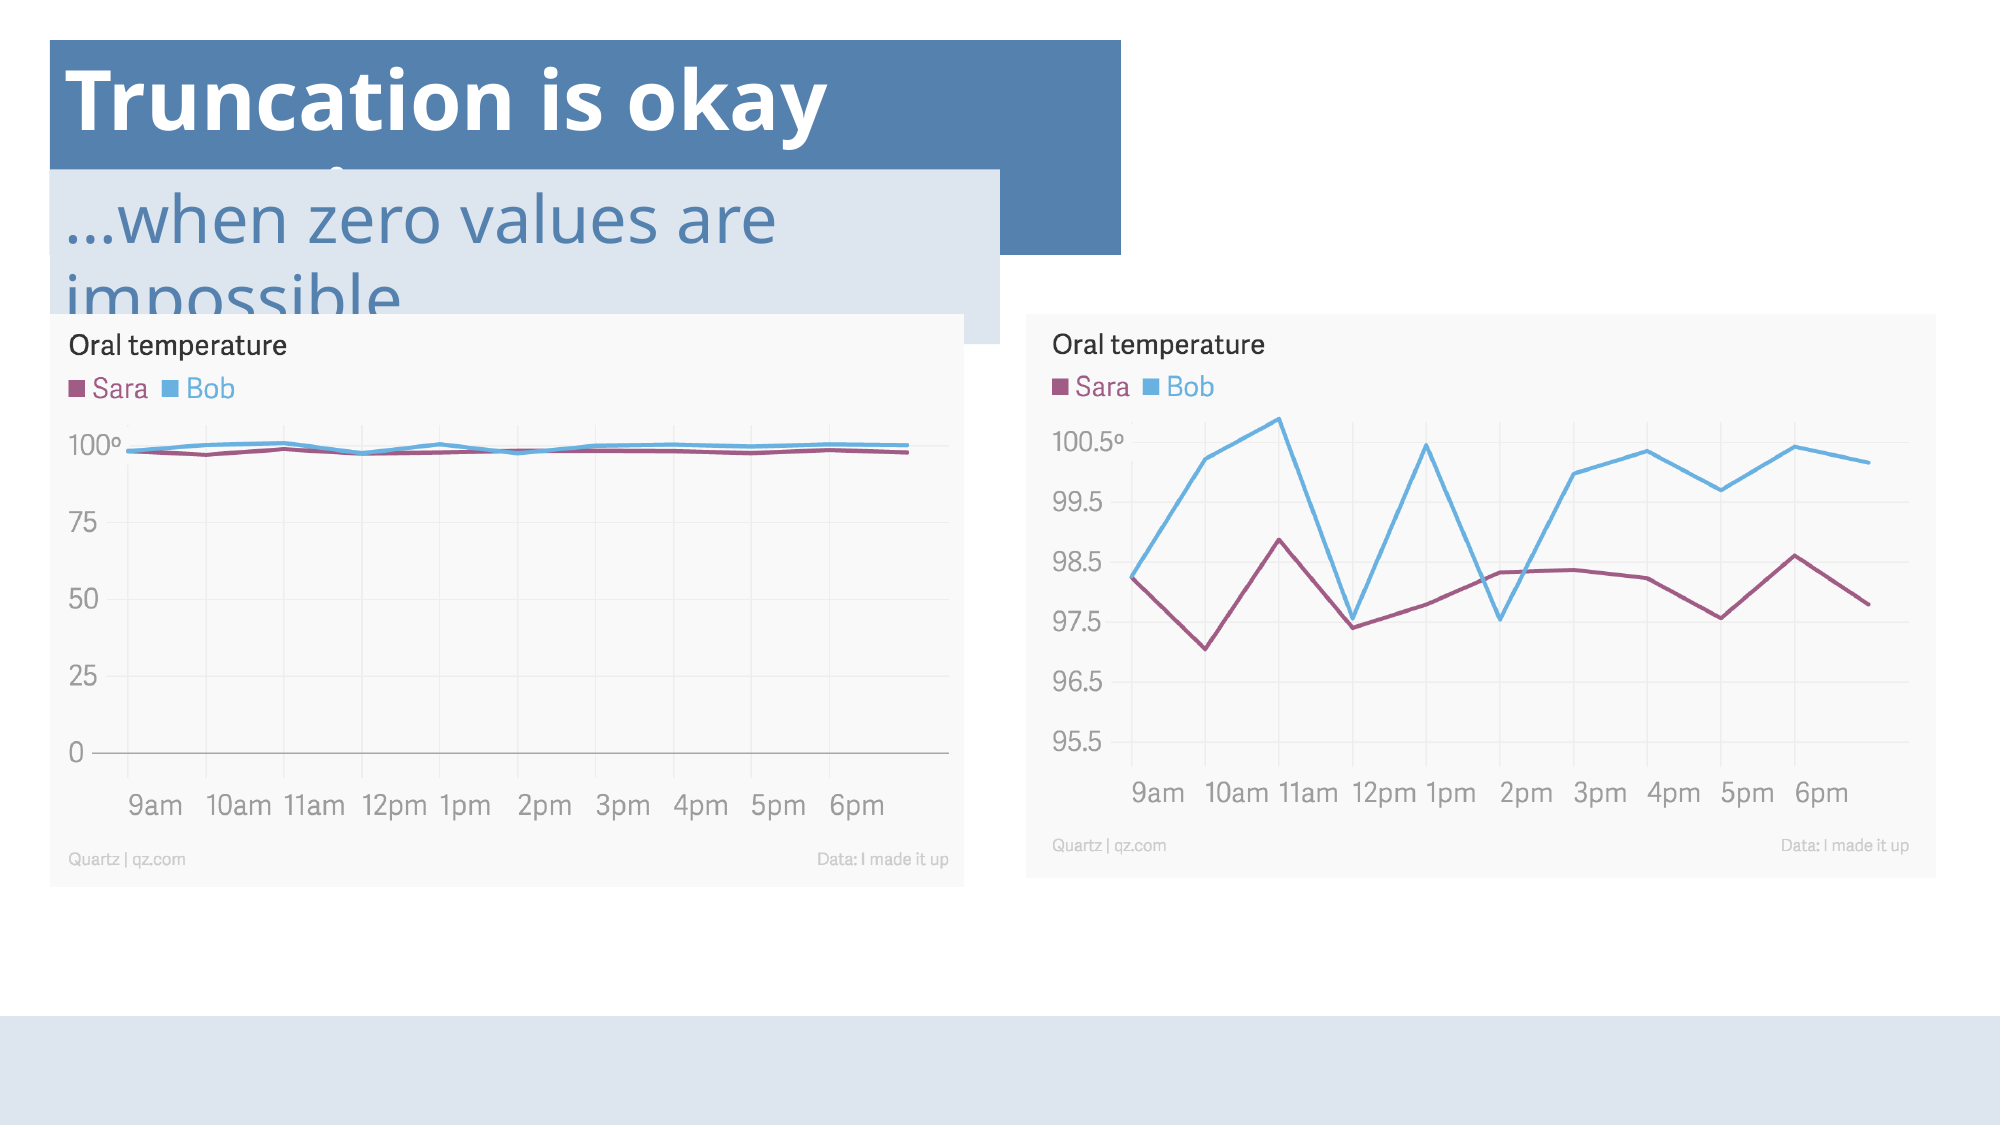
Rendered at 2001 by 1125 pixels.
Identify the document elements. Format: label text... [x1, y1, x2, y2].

picture [49, 314, 964, 887]
picture [1025, 314, 1936, 878]
text_box …when zero values are impossible [50, 169, 1000, 345]
text_box [0, 1015, 2000, 1125]
text_box Truncation is okay sometimes! [49, 40, 1121, 255]
